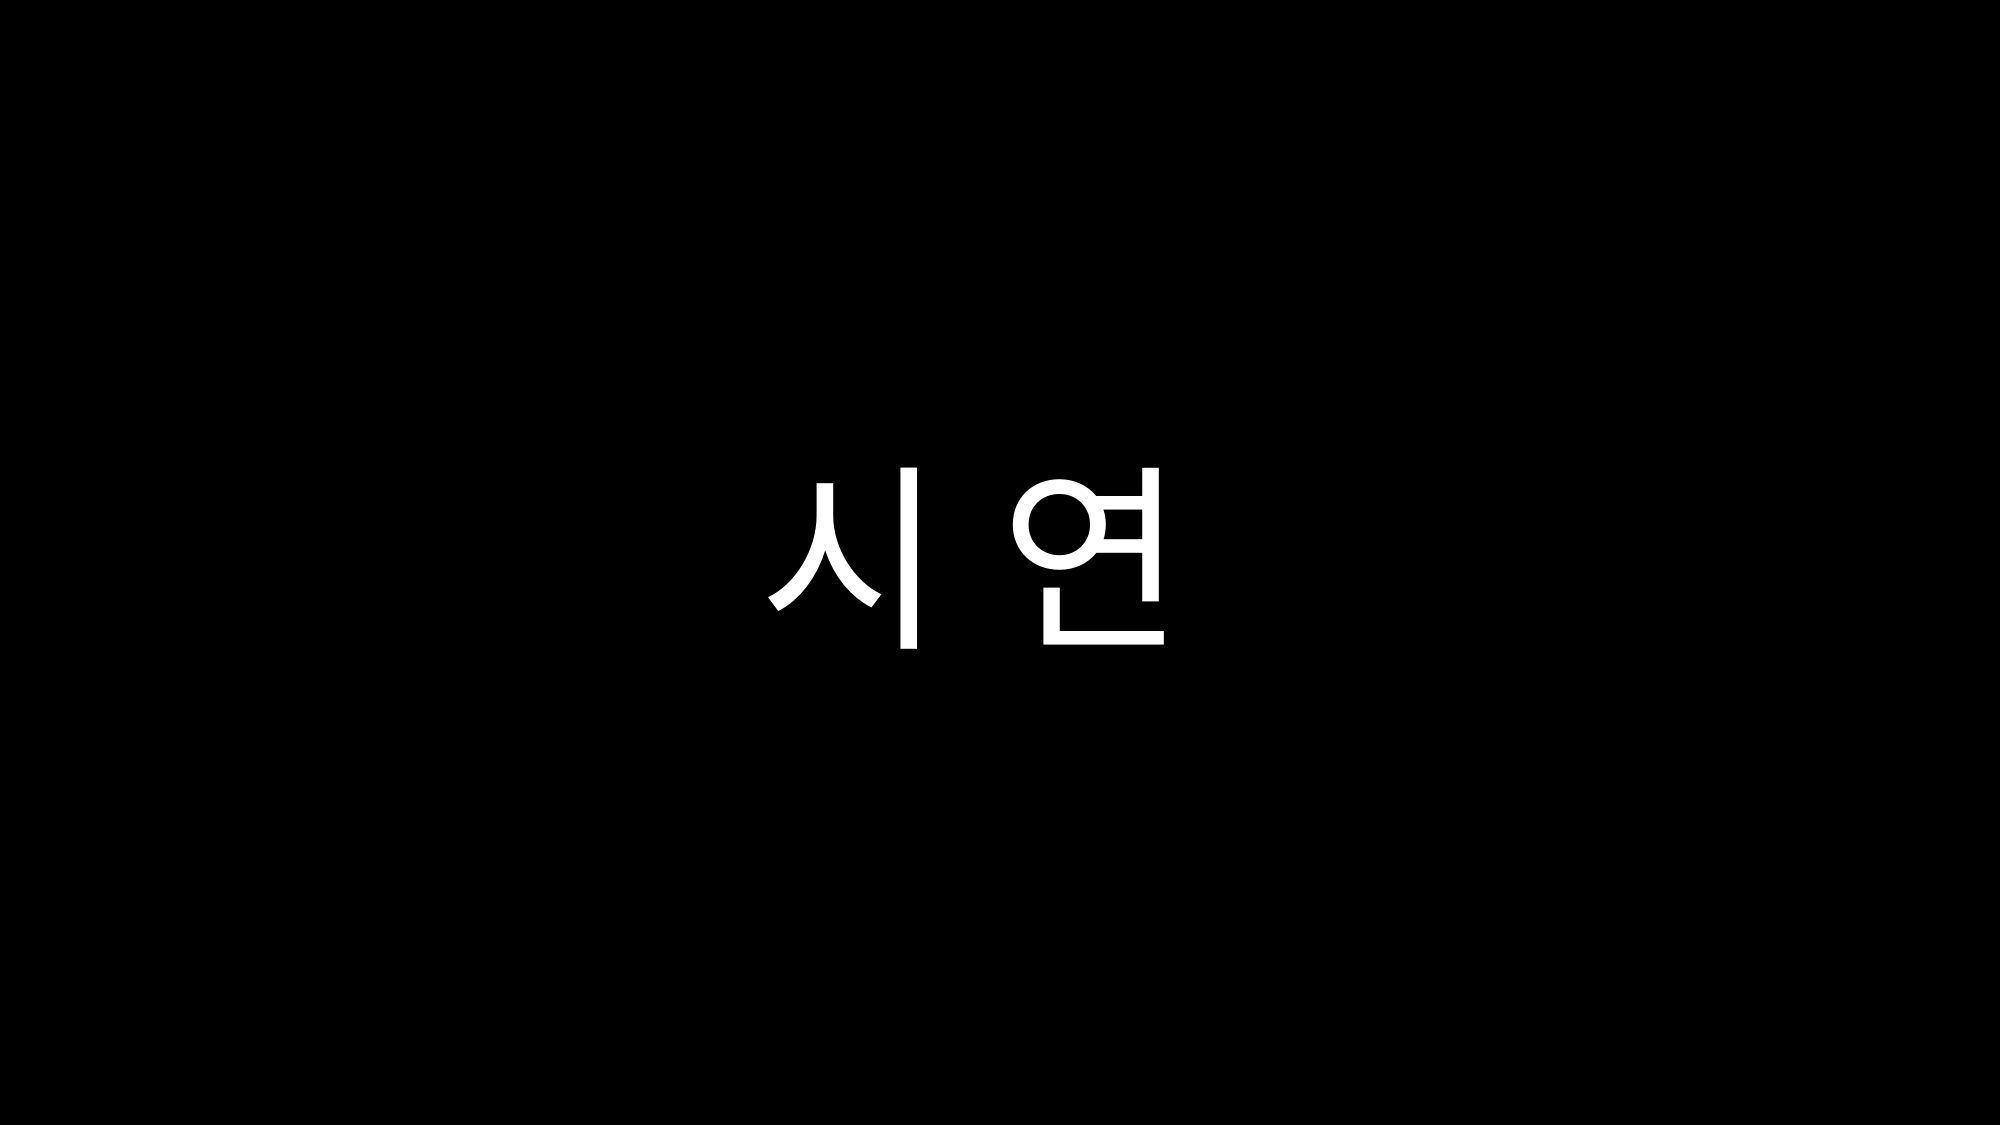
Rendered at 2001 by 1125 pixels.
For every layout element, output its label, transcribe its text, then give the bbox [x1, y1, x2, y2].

title 시 연 [137, 253, 1863, 884]
